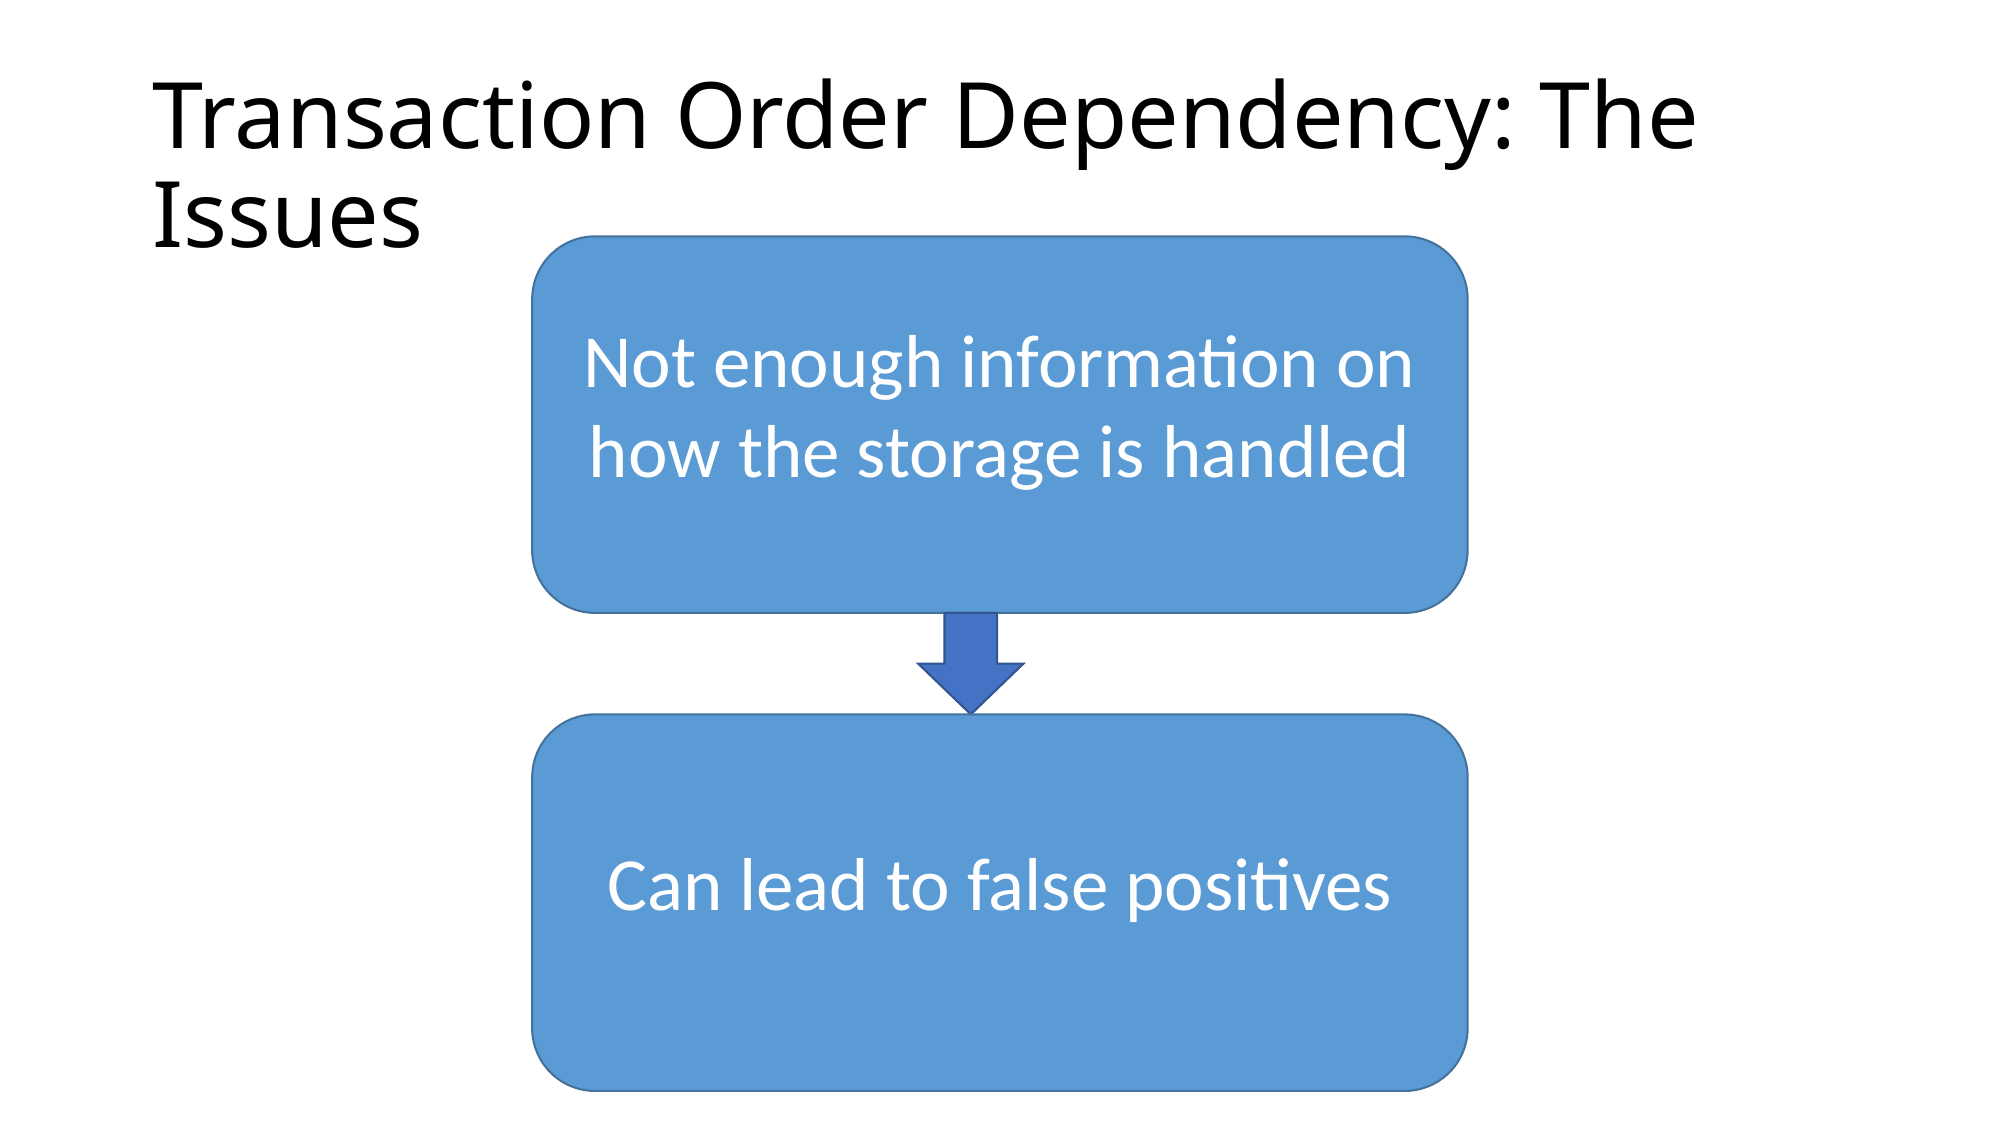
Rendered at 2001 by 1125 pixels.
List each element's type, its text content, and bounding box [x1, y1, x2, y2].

title Transaction Order Dependency: The Issues [137, 59, 1863, 278]
text_box Can lead to false positives [531, 713, 1469, 1092]
text_box Not enough information on how the storage is handled [531, 235, 1469, 614]
text_box [915, 611, 1027, 713]
